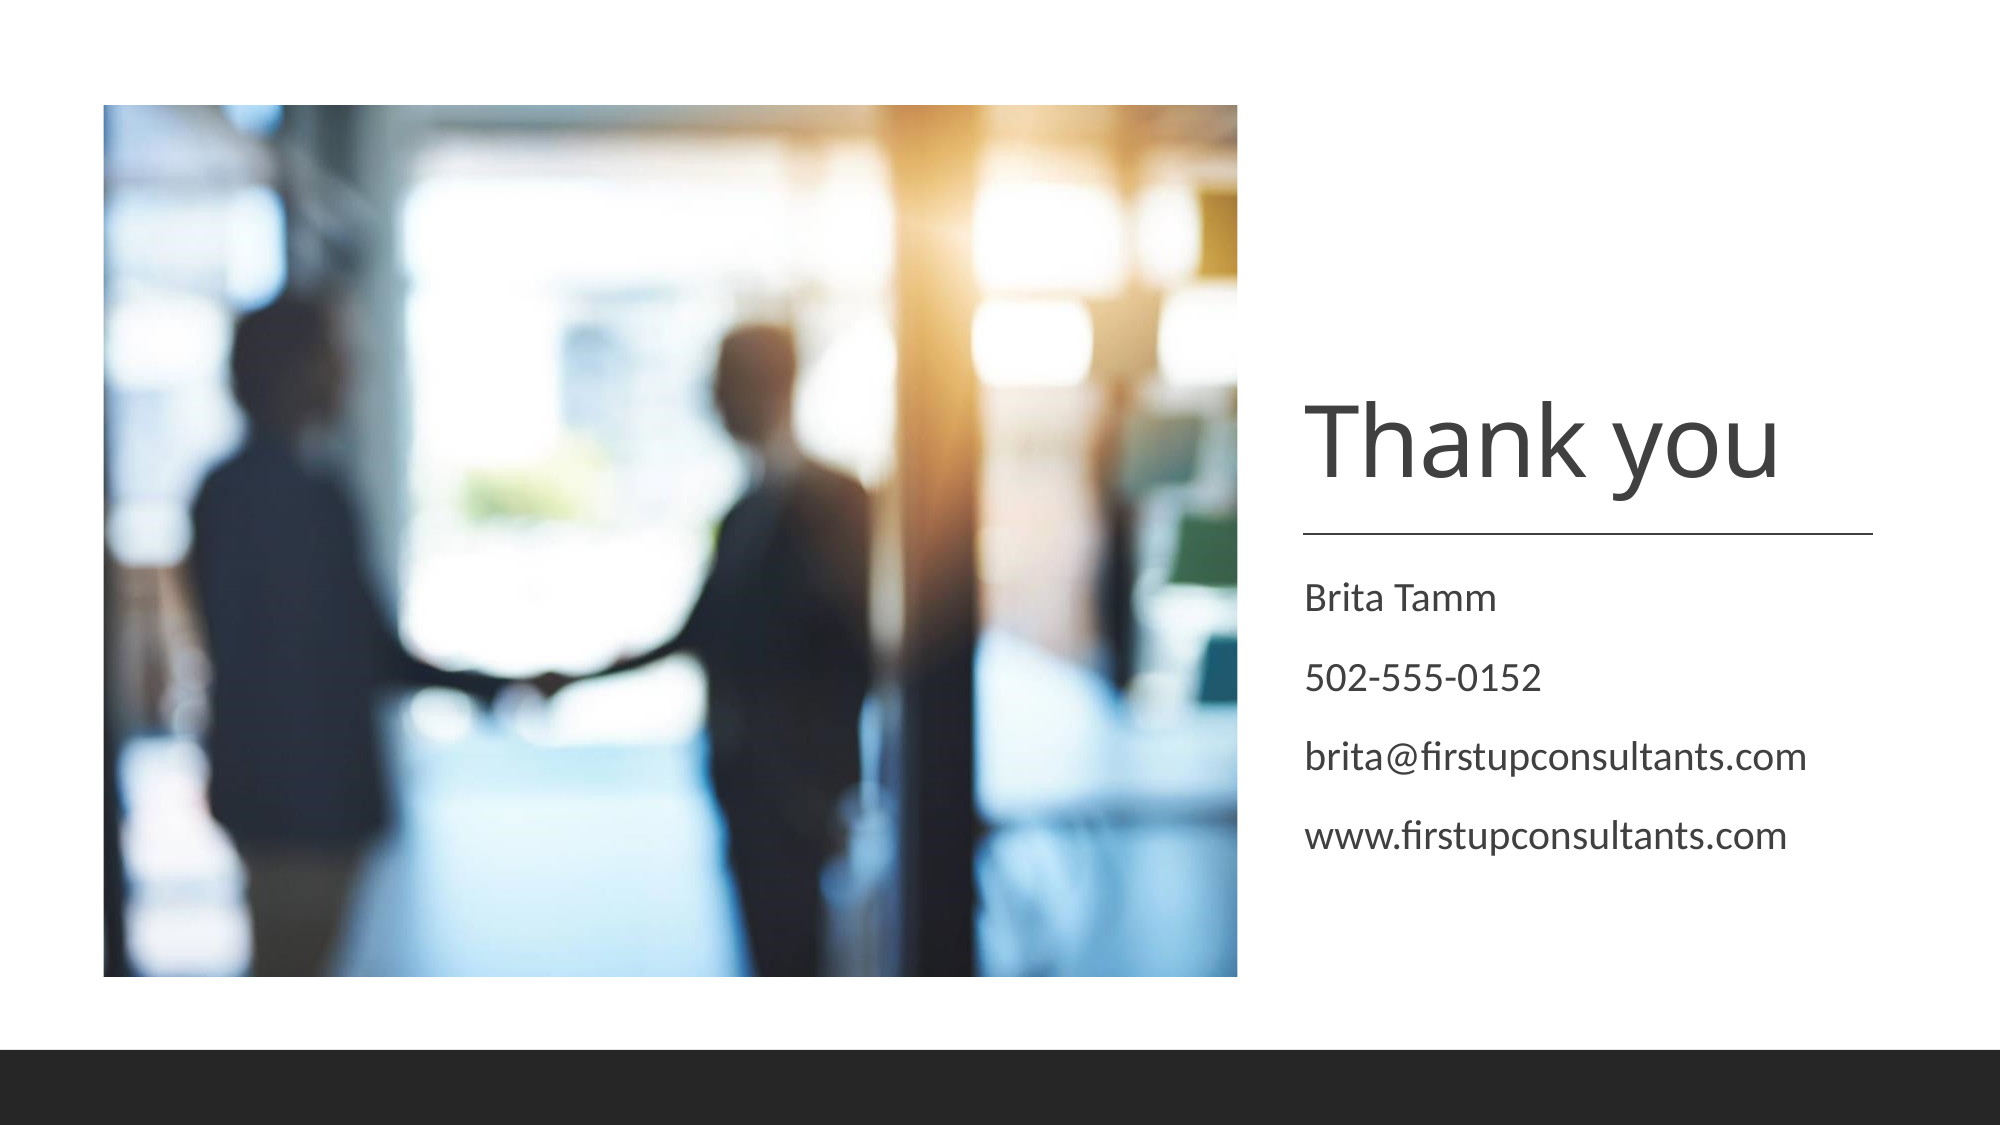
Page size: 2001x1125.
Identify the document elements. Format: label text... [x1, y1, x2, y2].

title Thank you [1289, 104, 1895, 507]
list Brita Tamm 502-555-0152 brita@firstupconsultants.com www.firstupconsultants.com [1289, 562, 1895, 963]
picture [102, 104, 1238, 977]
